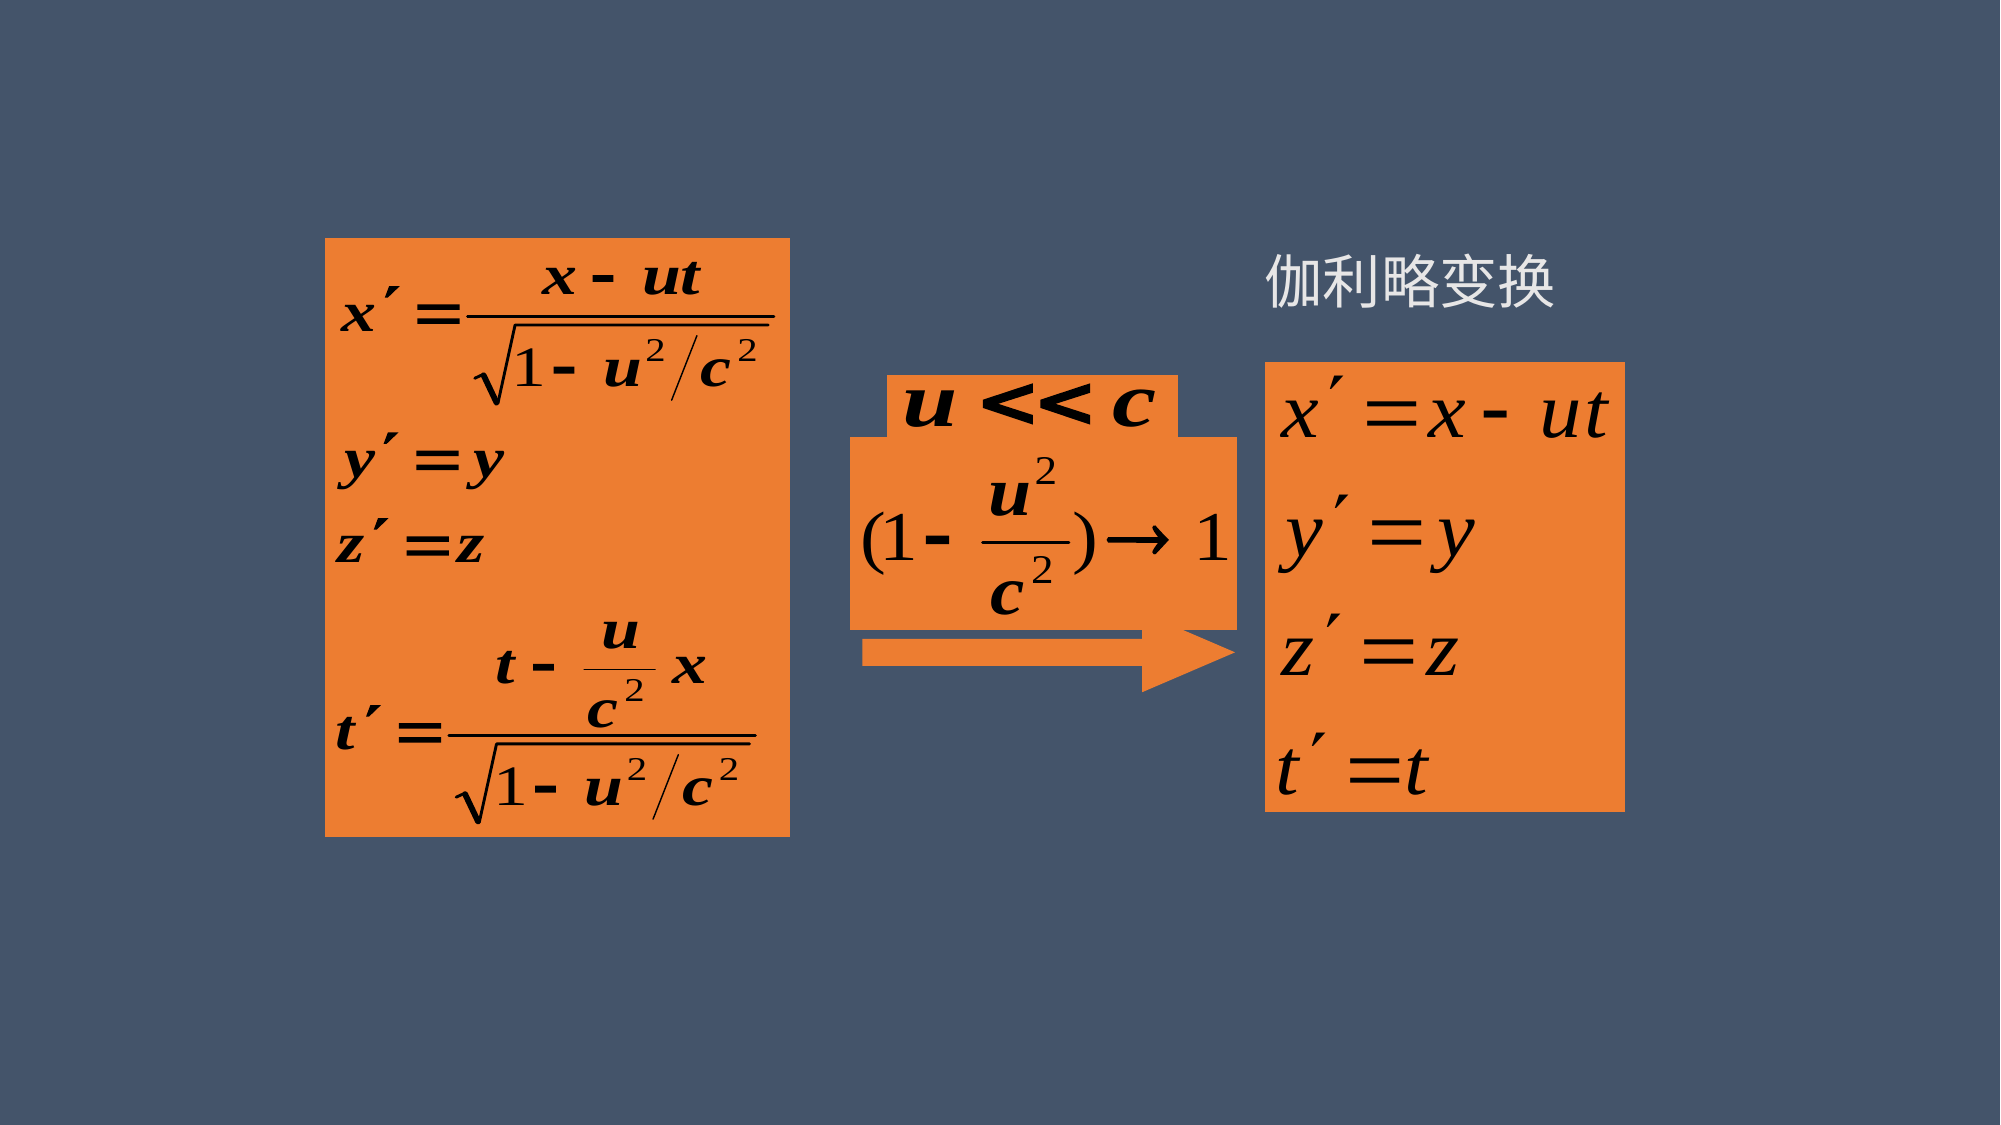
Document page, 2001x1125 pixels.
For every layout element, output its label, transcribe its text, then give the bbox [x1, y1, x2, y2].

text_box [849, 374, 1238, 693]
text_box 伽利略变换 [1249, 237, 1625, 323]
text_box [324, 237, 791, 838]
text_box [1264, 362, 1625, 813]
